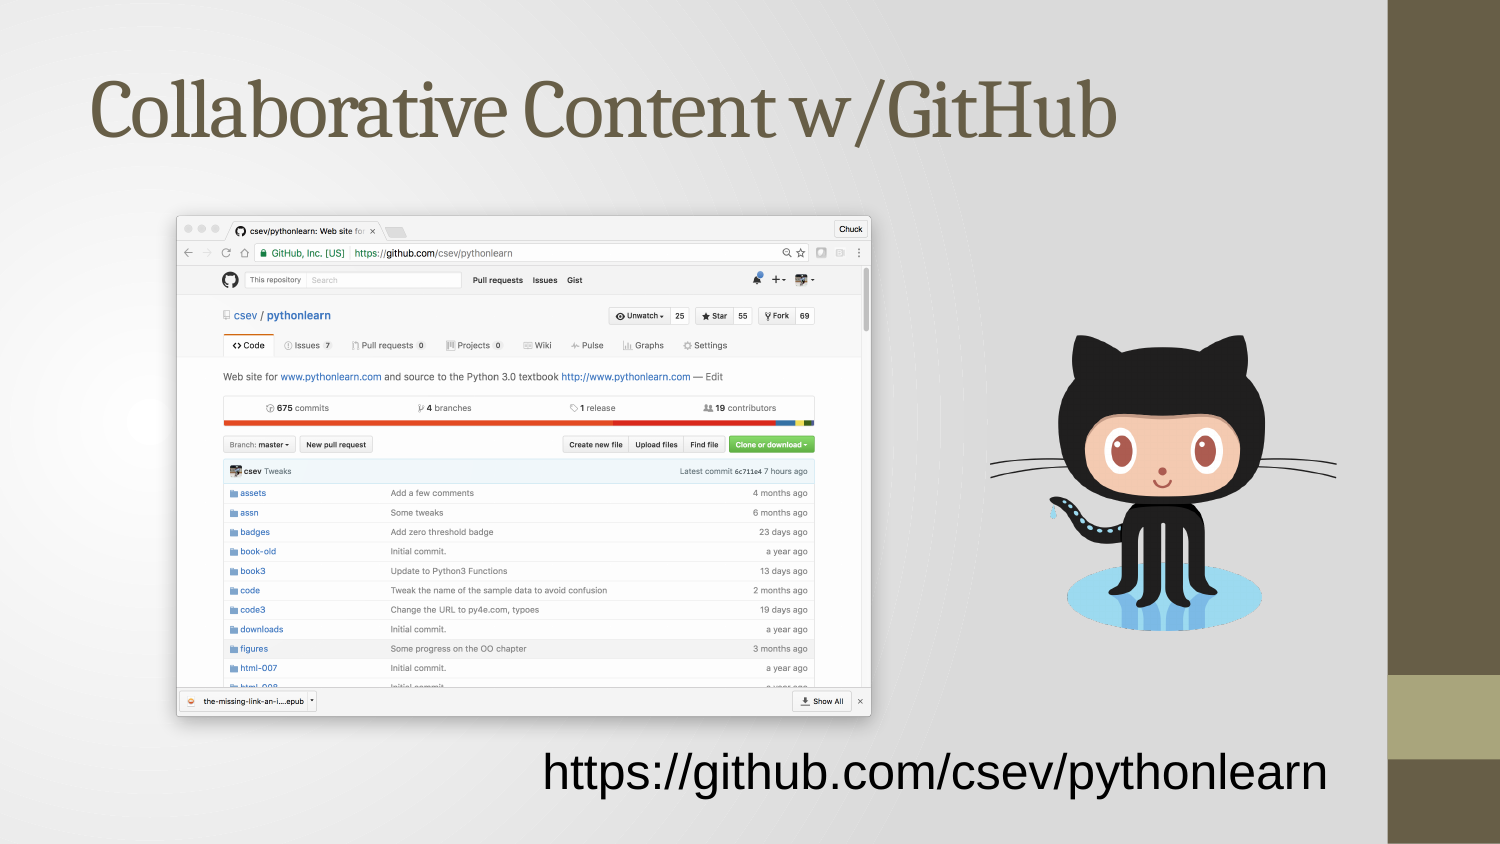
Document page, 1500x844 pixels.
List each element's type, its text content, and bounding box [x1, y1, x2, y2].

title Collaborative Content w/GitHub [75, 33, 1325, 175]
text_box https://github.com/csev/pythonlearn [527, 732, 1345, 808]
picture [978, 329, 1349, 638]
picture [147, 192, 899, 751]
